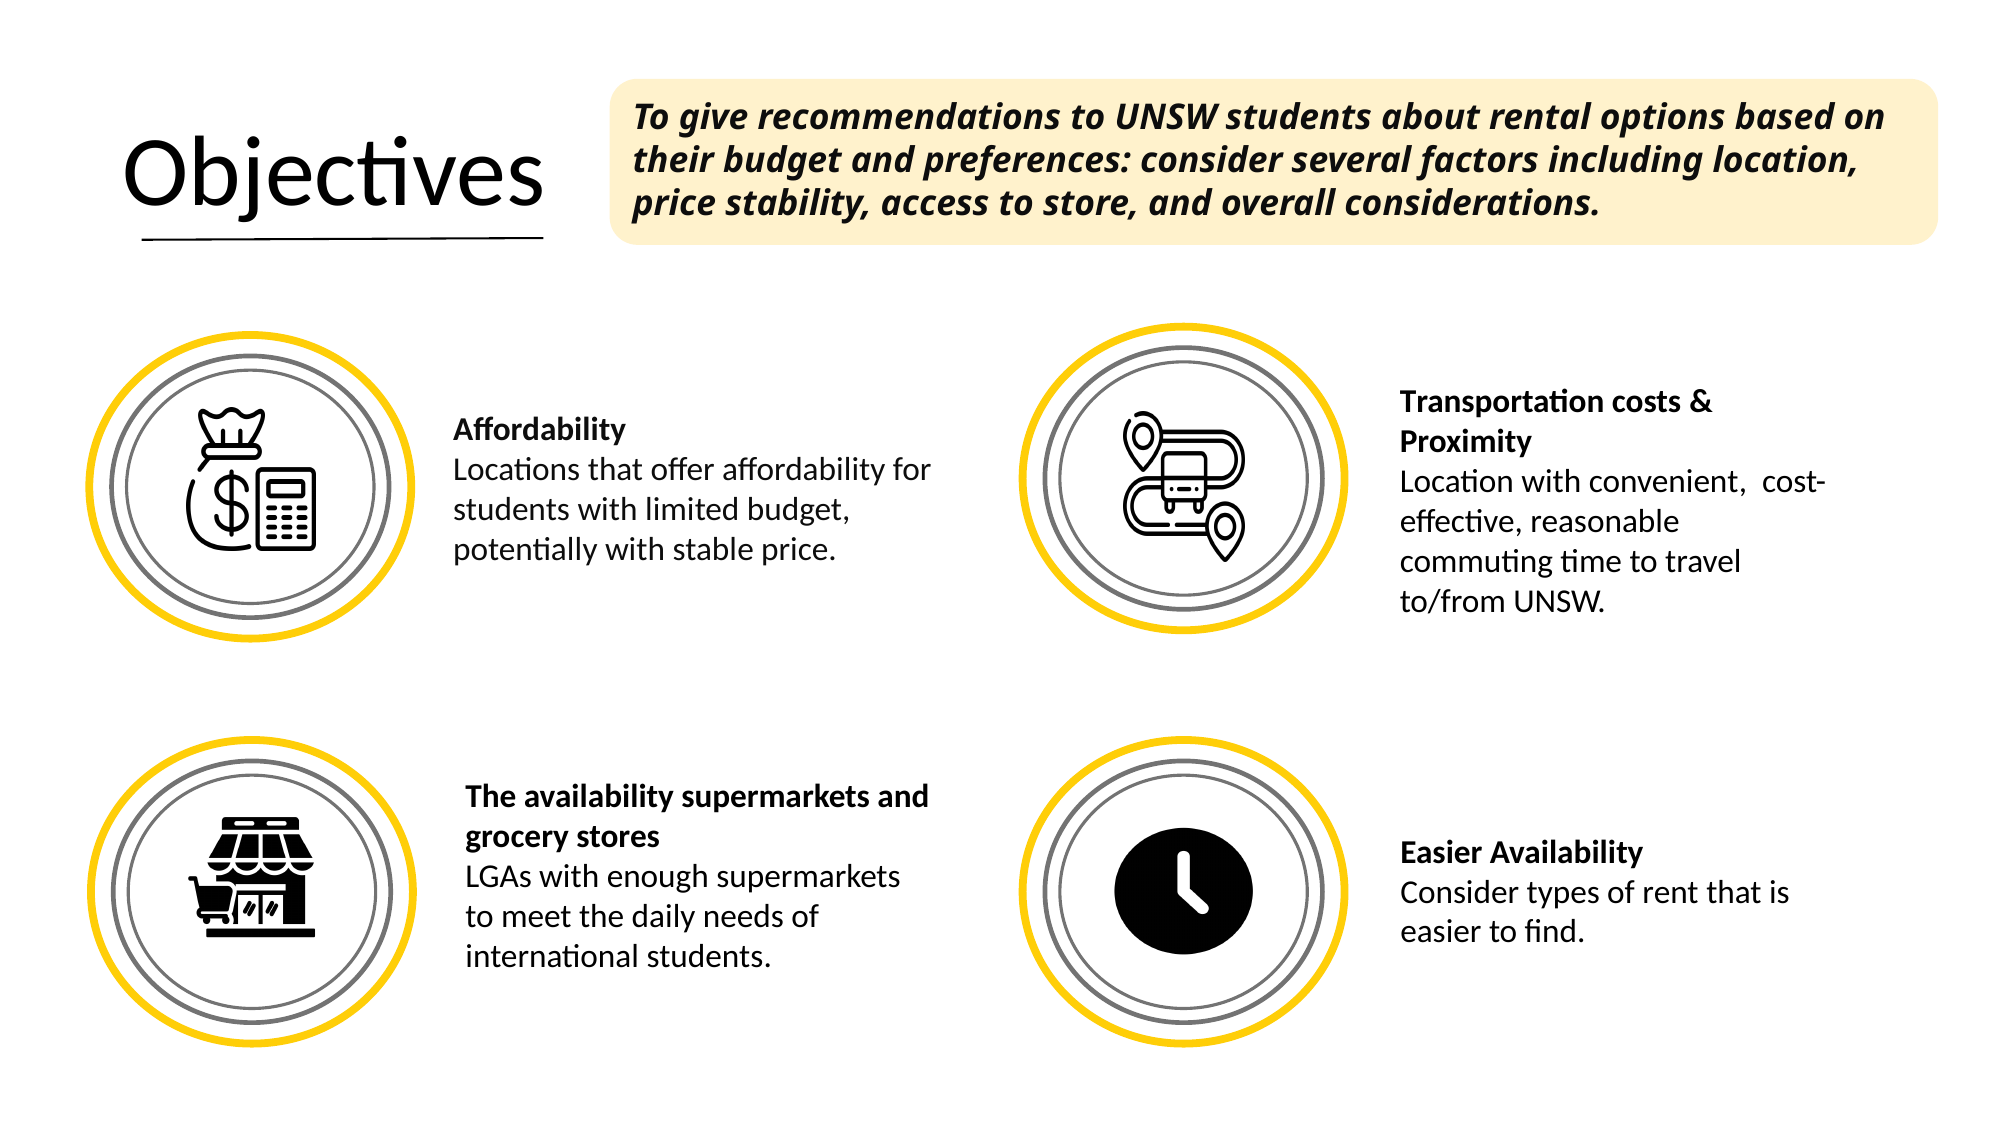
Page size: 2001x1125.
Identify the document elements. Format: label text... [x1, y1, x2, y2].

text_box To give recommendations to UNSW students about rental options based on their budget and preferences: consider several factors including location, price stability, access to store, and overall considerations. [608, 77, 1940, 246]
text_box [1022, 739, 1345, 1044]
text_box The availability supermarkets and grocery stores LGAs with enough supermarkets to meet the daily needs of international students. [450, 766, 947, 982]
picture [1123, 411, 1245, 562]
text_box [1022, 326, 1345, 631]
text_box Objectives [122, 114, 609, 226]
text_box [90, 739, 413, 1044]
text_box Transportation costs & Proximity Location with convenient, cost-effective, reasonable commuting time to travel to/from UNSW. [1384, 371, 1851, 627]
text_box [89, 334, 412, 639]
text_box Affordability Locations that offer affordability for students with limited budget, potentially with stable price. [438, 399, 981, 575]
text_box Easier Availability Consider types of rent that is easier to find. [1385, 822, 1842, 958]
